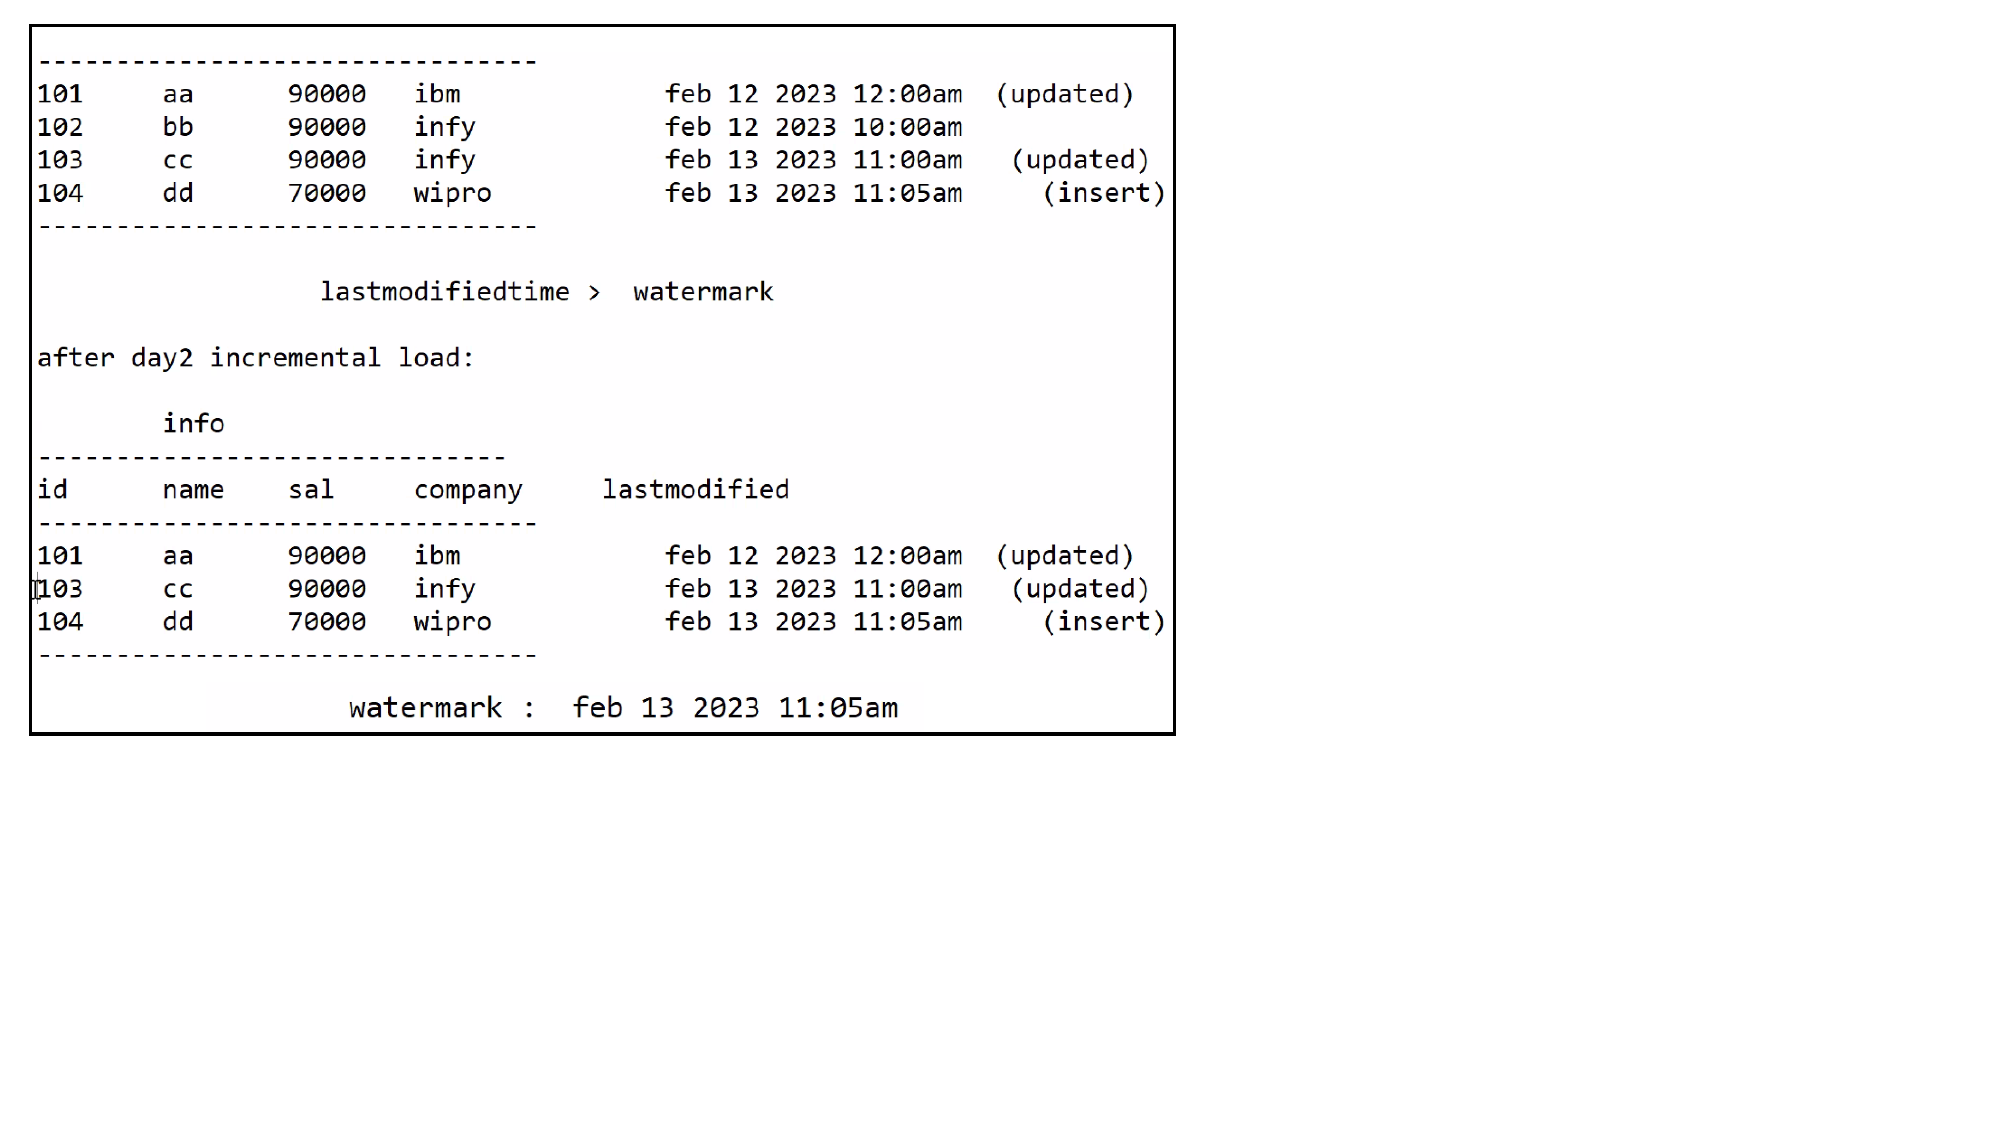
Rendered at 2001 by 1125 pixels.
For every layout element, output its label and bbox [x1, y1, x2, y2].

picture [206, 681, 924, 735]
text_box [30, 24, 1176, 735]
picture [30, 52, 1175, 670]
